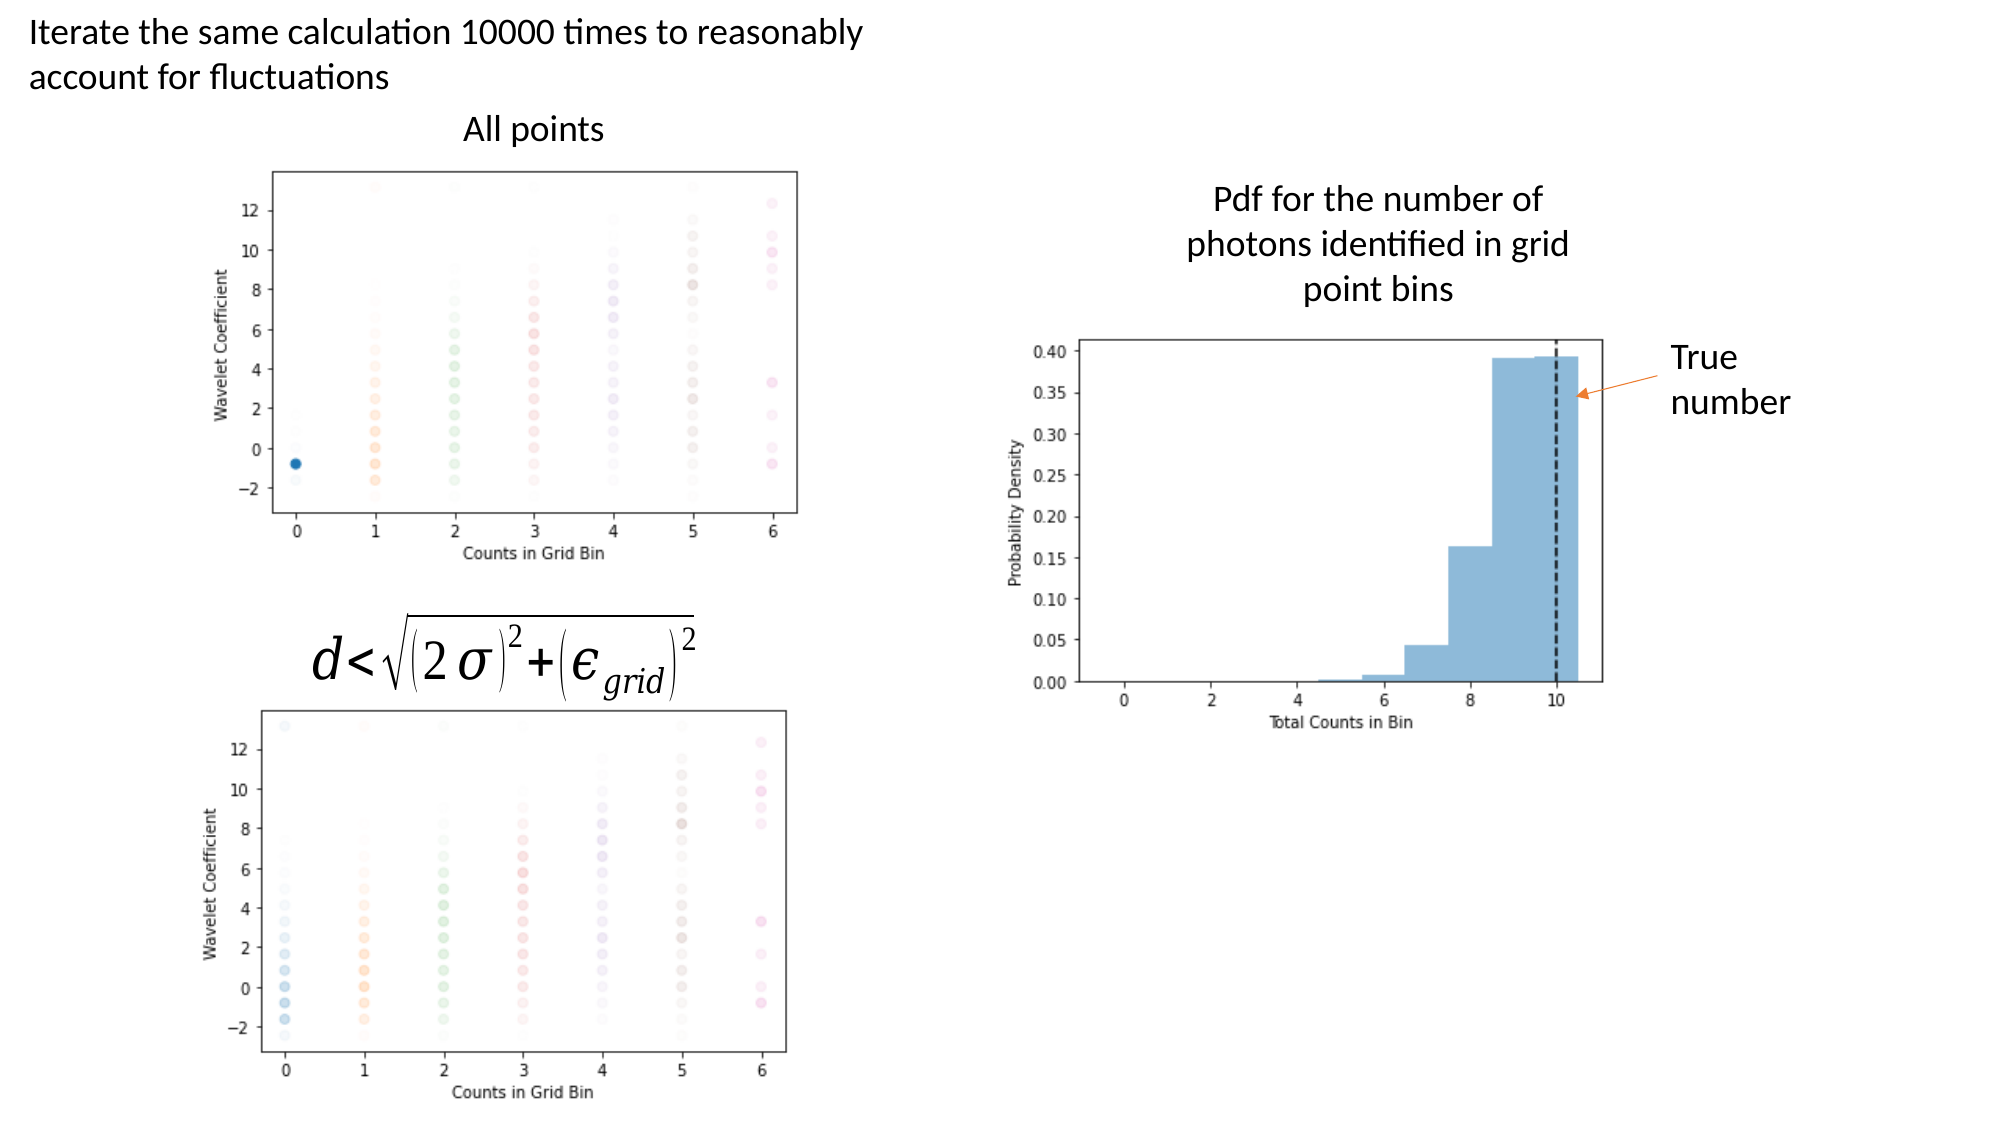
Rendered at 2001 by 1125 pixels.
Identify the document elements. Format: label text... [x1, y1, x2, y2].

text_box True number [1655, 325, 1878, 430]
text_box Iterate the same calculation 10000 times to reasonably account for fluctuations [13, 0, 897, 105]
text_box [1575, 375, 1658, 397]
picture [205, 162, 806, 572]
picture [999, 330, 1613, 741]
picture [194, 701, 795, 1111]
text_box All points [448, 96, 909, 157]
text_box Pdf for the number of photons identified in grid point bins [1150, 166, 1607, 317]
